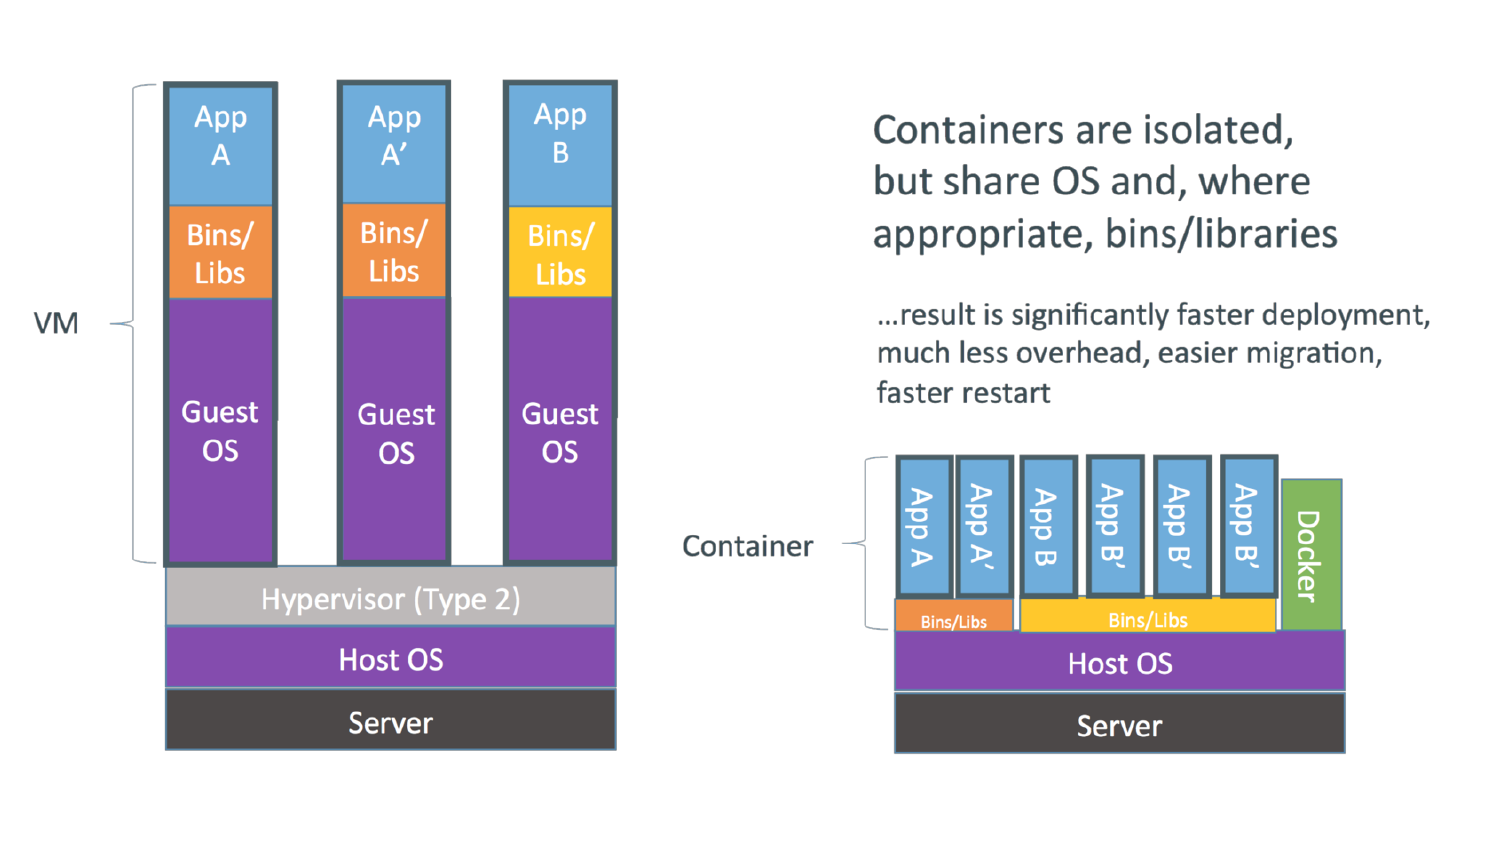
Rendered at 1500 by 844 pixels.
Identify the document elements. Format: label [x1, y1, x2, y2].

picture [20, 58, 1441, 759]
